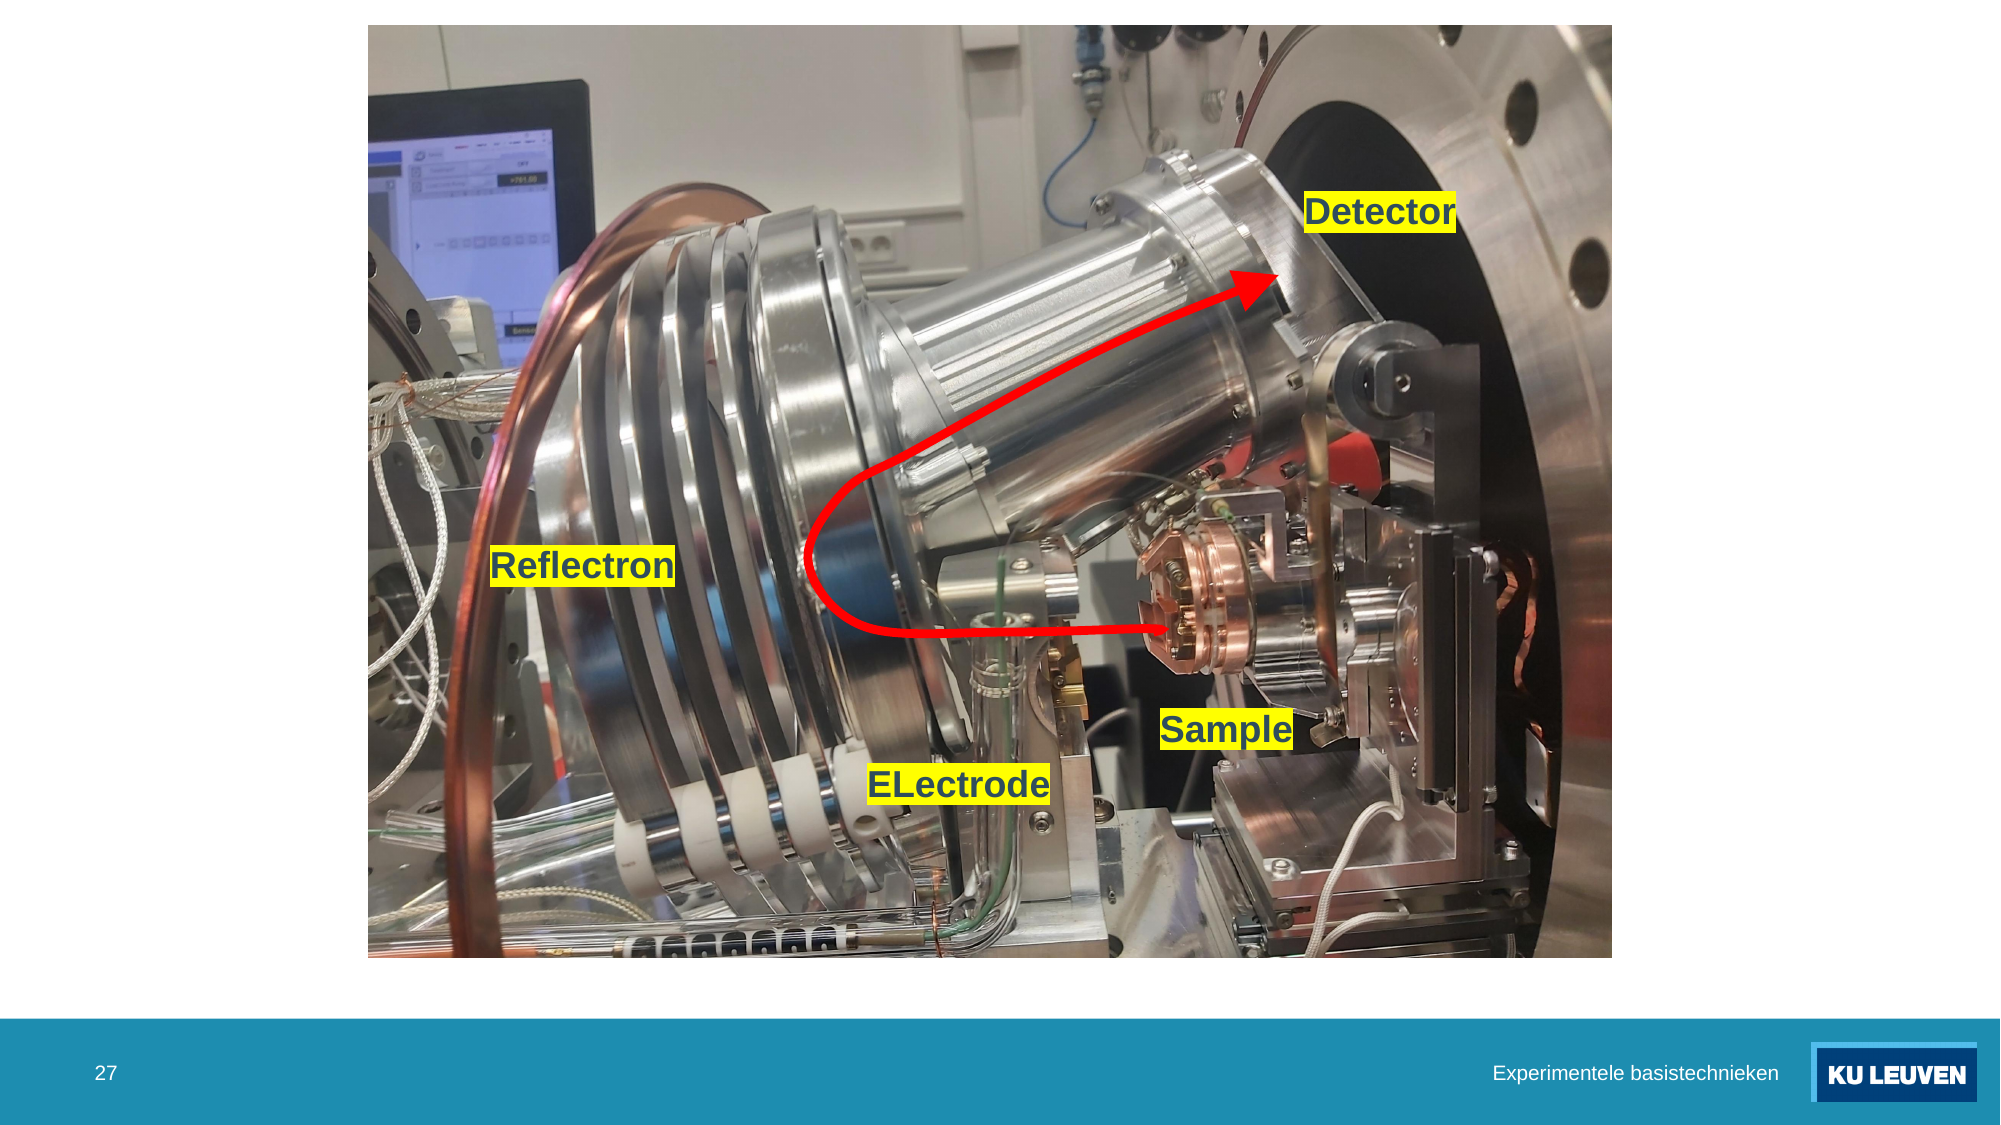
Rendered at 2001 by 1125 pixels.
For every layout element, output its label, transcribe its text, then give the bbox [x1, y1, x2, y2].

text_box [368, 25, 1612, 958]
footer Experimentele basistechnieken [989, 1018, 1809, 1125]
slide_number 27 [94, 1018, 201, 1125]
picture [1811, 1042, 1977, 1102]
